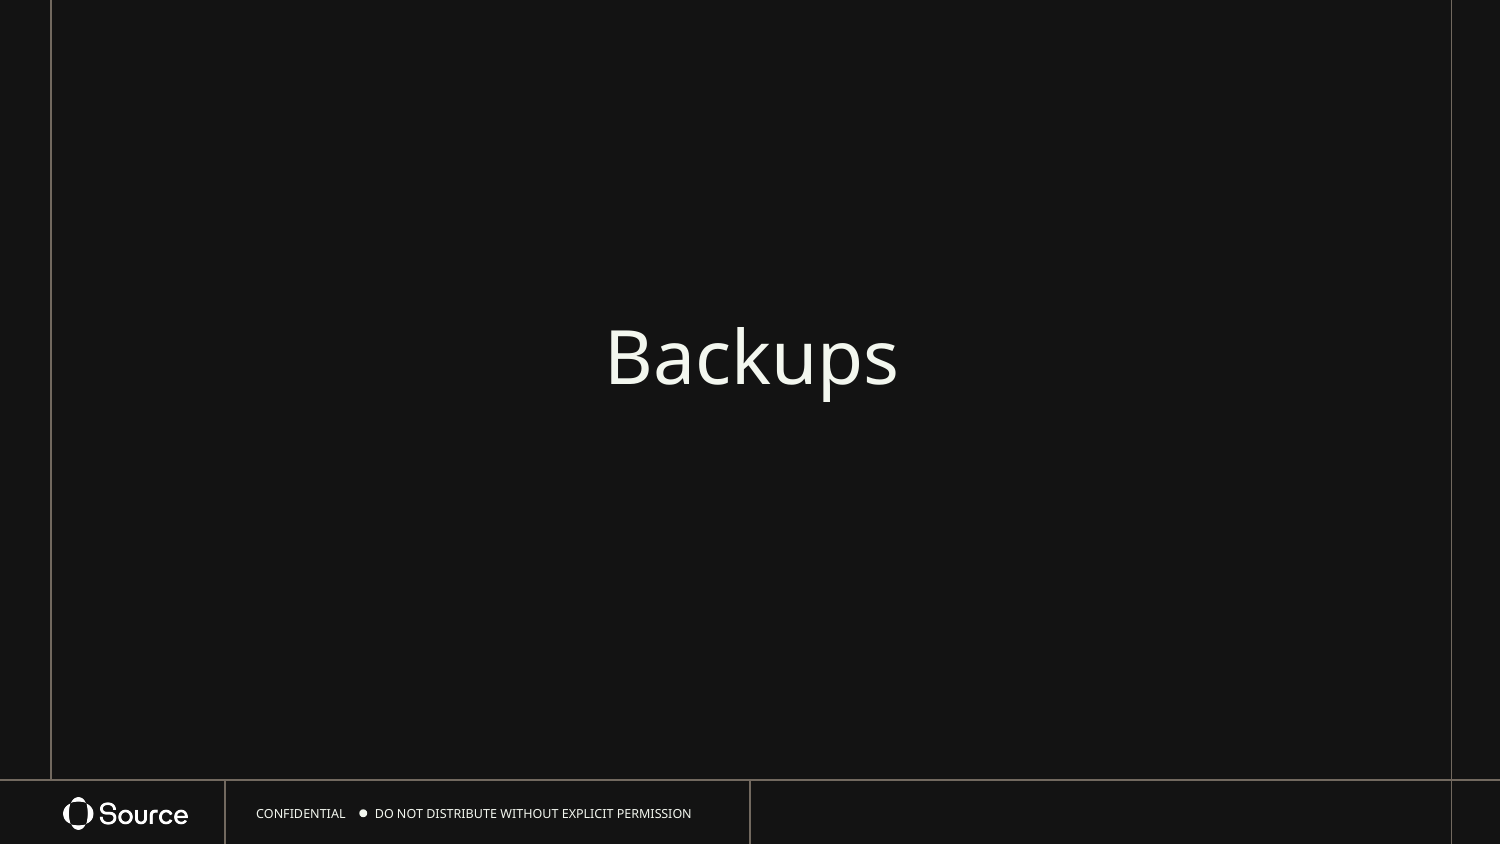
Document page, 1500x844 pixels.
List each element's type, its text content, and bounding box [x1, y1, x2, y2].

picture [63, 797, 188, 830]
title Backups [53, 311, 1451, 431]
